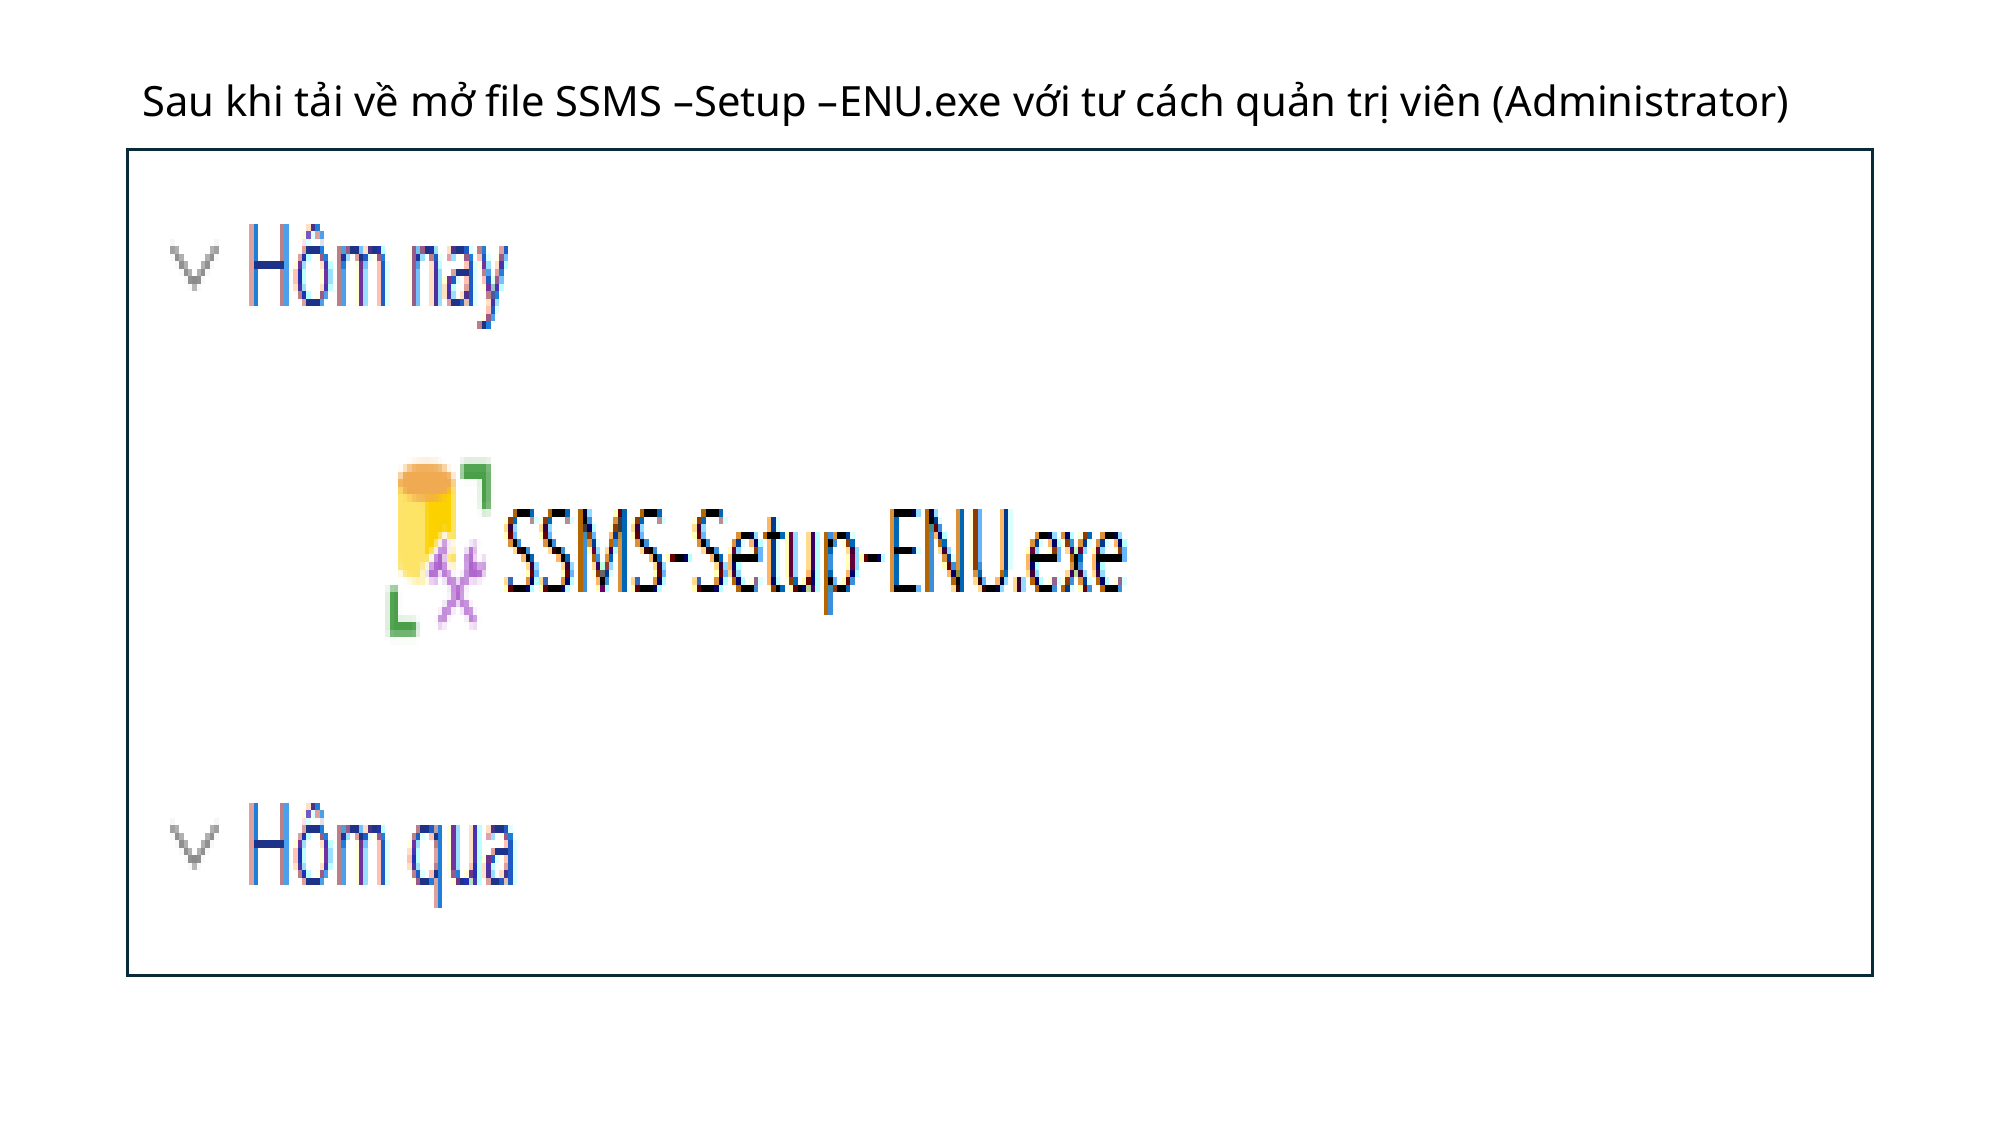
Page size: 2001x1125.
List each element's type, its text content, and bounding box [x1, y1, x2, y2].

text_box Sau khi tải về mở file SSMS –Setup –ENU.exe với tư cách quản trị viên (Administrator) [127, 67, 1813, 133]
text_box [126, 148, 1874, 977]
